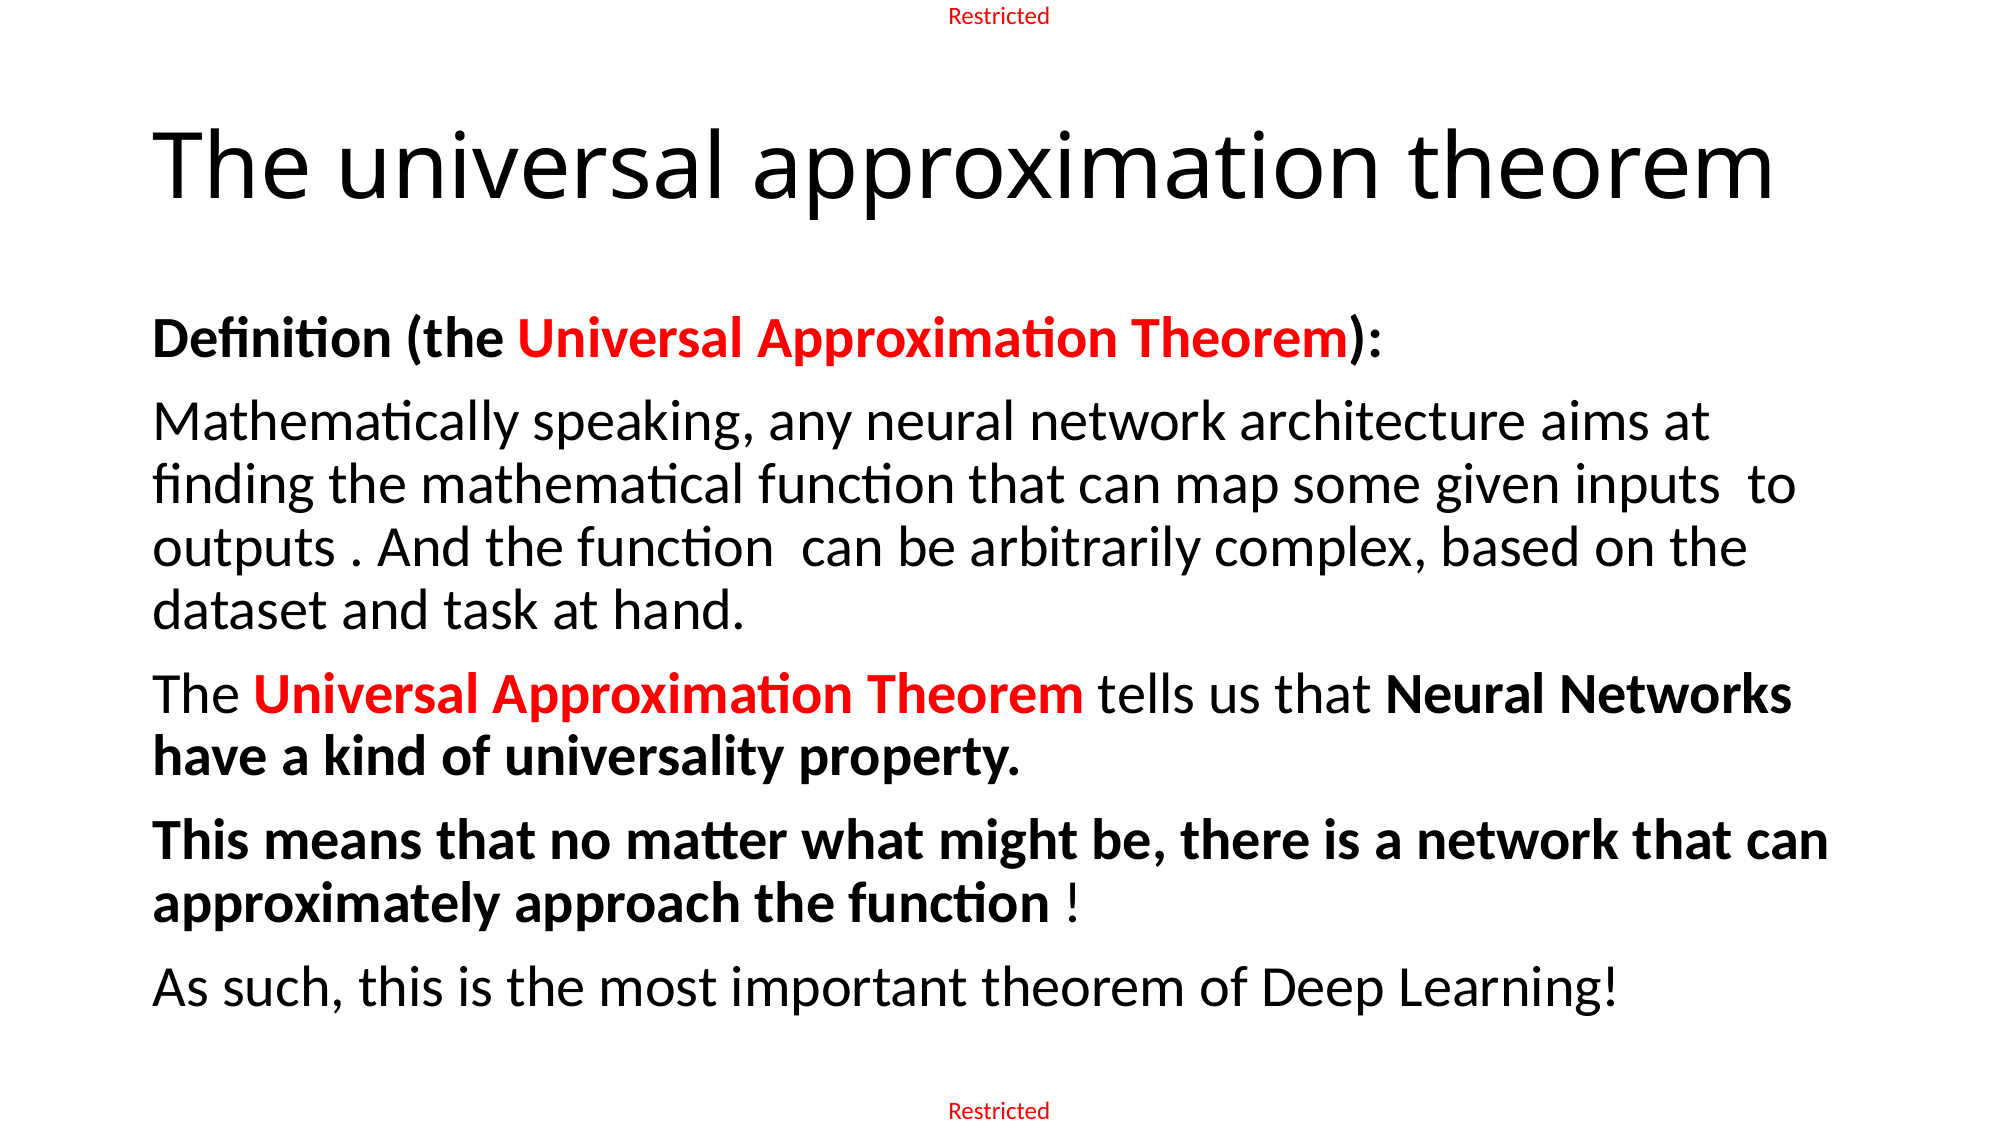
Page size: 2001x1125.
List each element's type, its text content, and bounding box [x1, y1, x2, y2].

title The universal approximation theorem [137, 59, 1863, 278]
